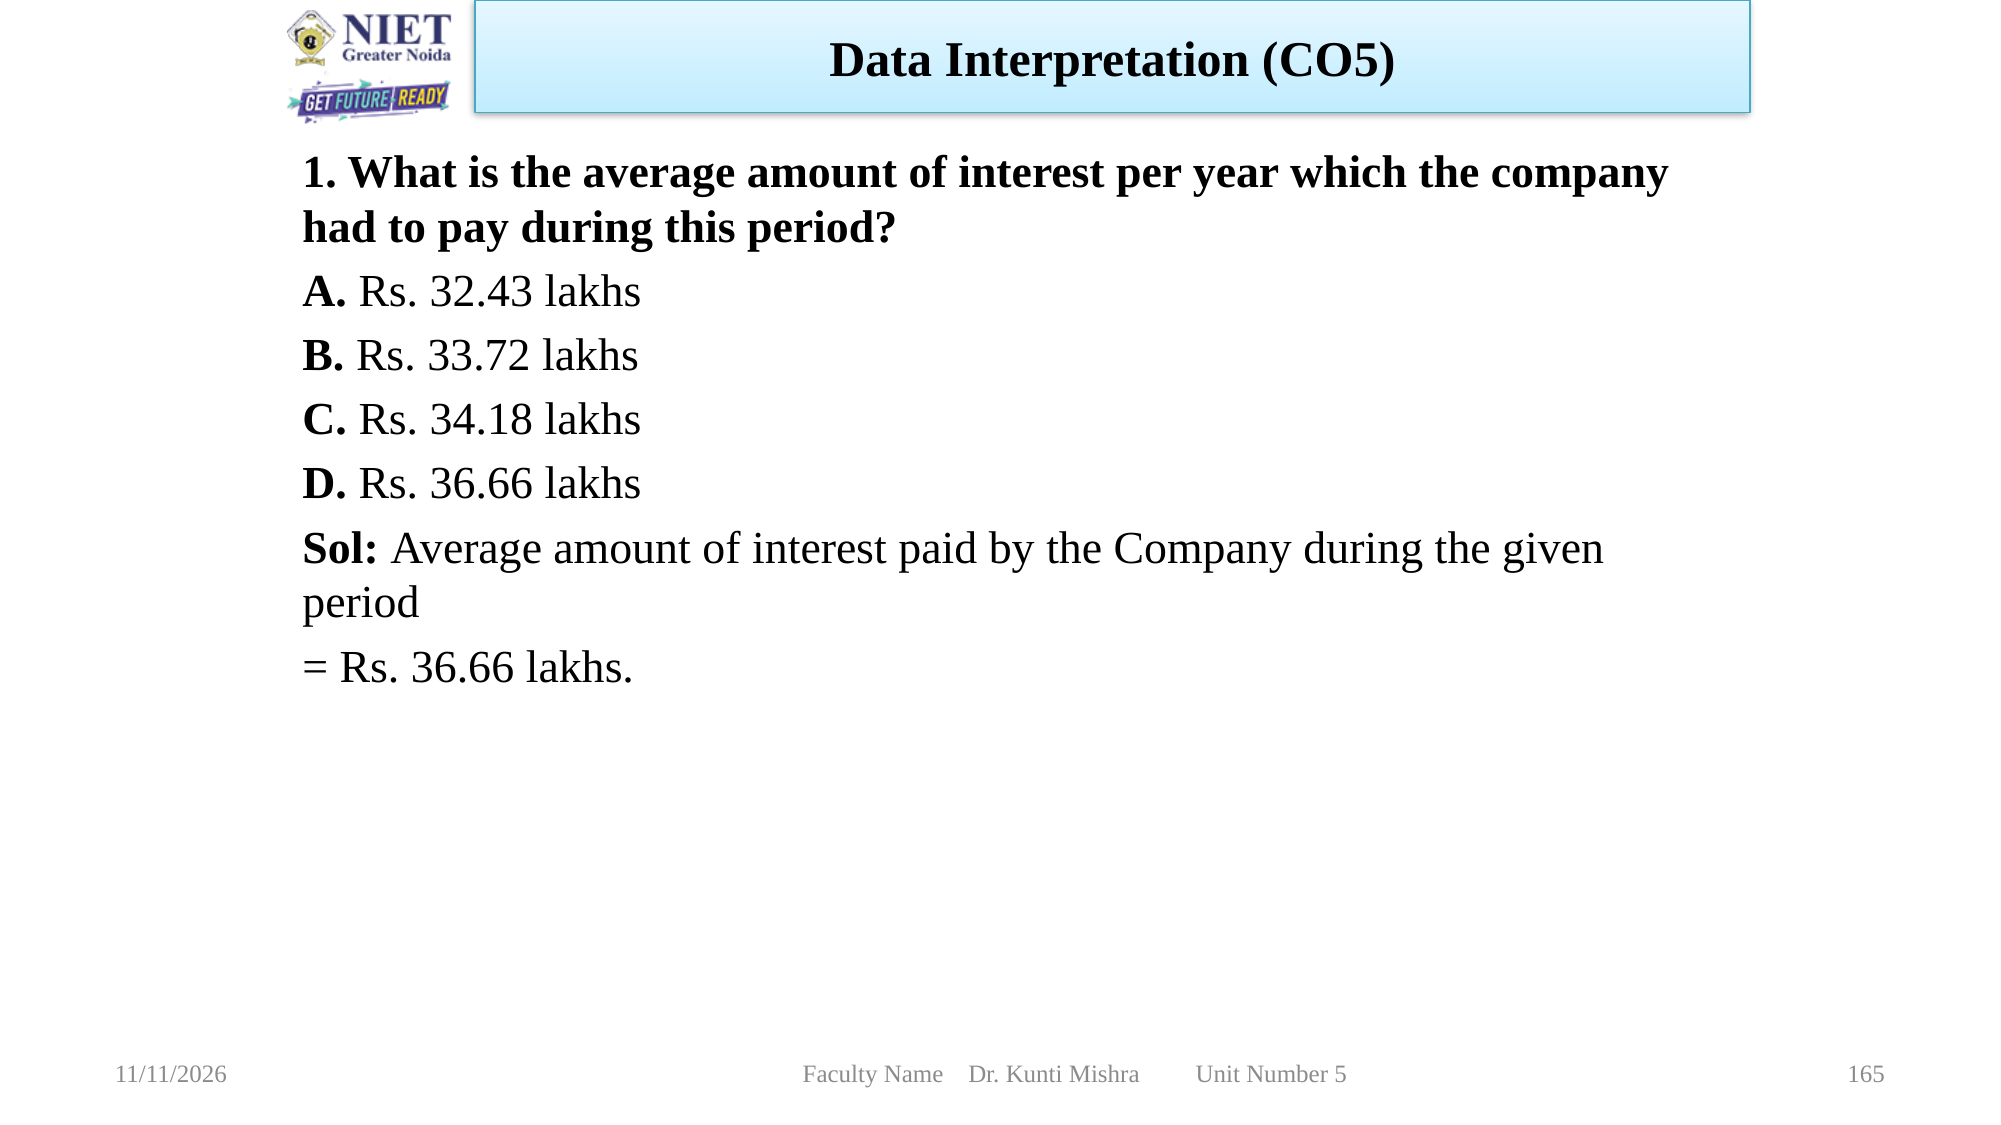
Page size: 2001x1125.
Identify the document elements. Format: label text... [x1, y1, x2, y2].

slide_number 165 [1433, 1042, 1900, 1103]
text_box Data Interpretation (CO5) [488, 0, 1751, 113]
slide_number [99, 1042, 567, 1103]
picture [249, 0, 488, 135]
list 1. What is the average amount of interest per year which the company had to pay during this period? A. Rs. 32.43 lakhs B. Rs. 33.72 lakhs C. Rs. 34.18 lakhs D. Rs. 36.66 lakhs Sol: Average amount of interest paid by the Company during the given period = Rs. 36.66 lakhs. [287, 134, 1700, 1025]
footer Faculty Name Dr. Kunti Mishra Unit Number 5 [662, 1042, 1433, 1103]
